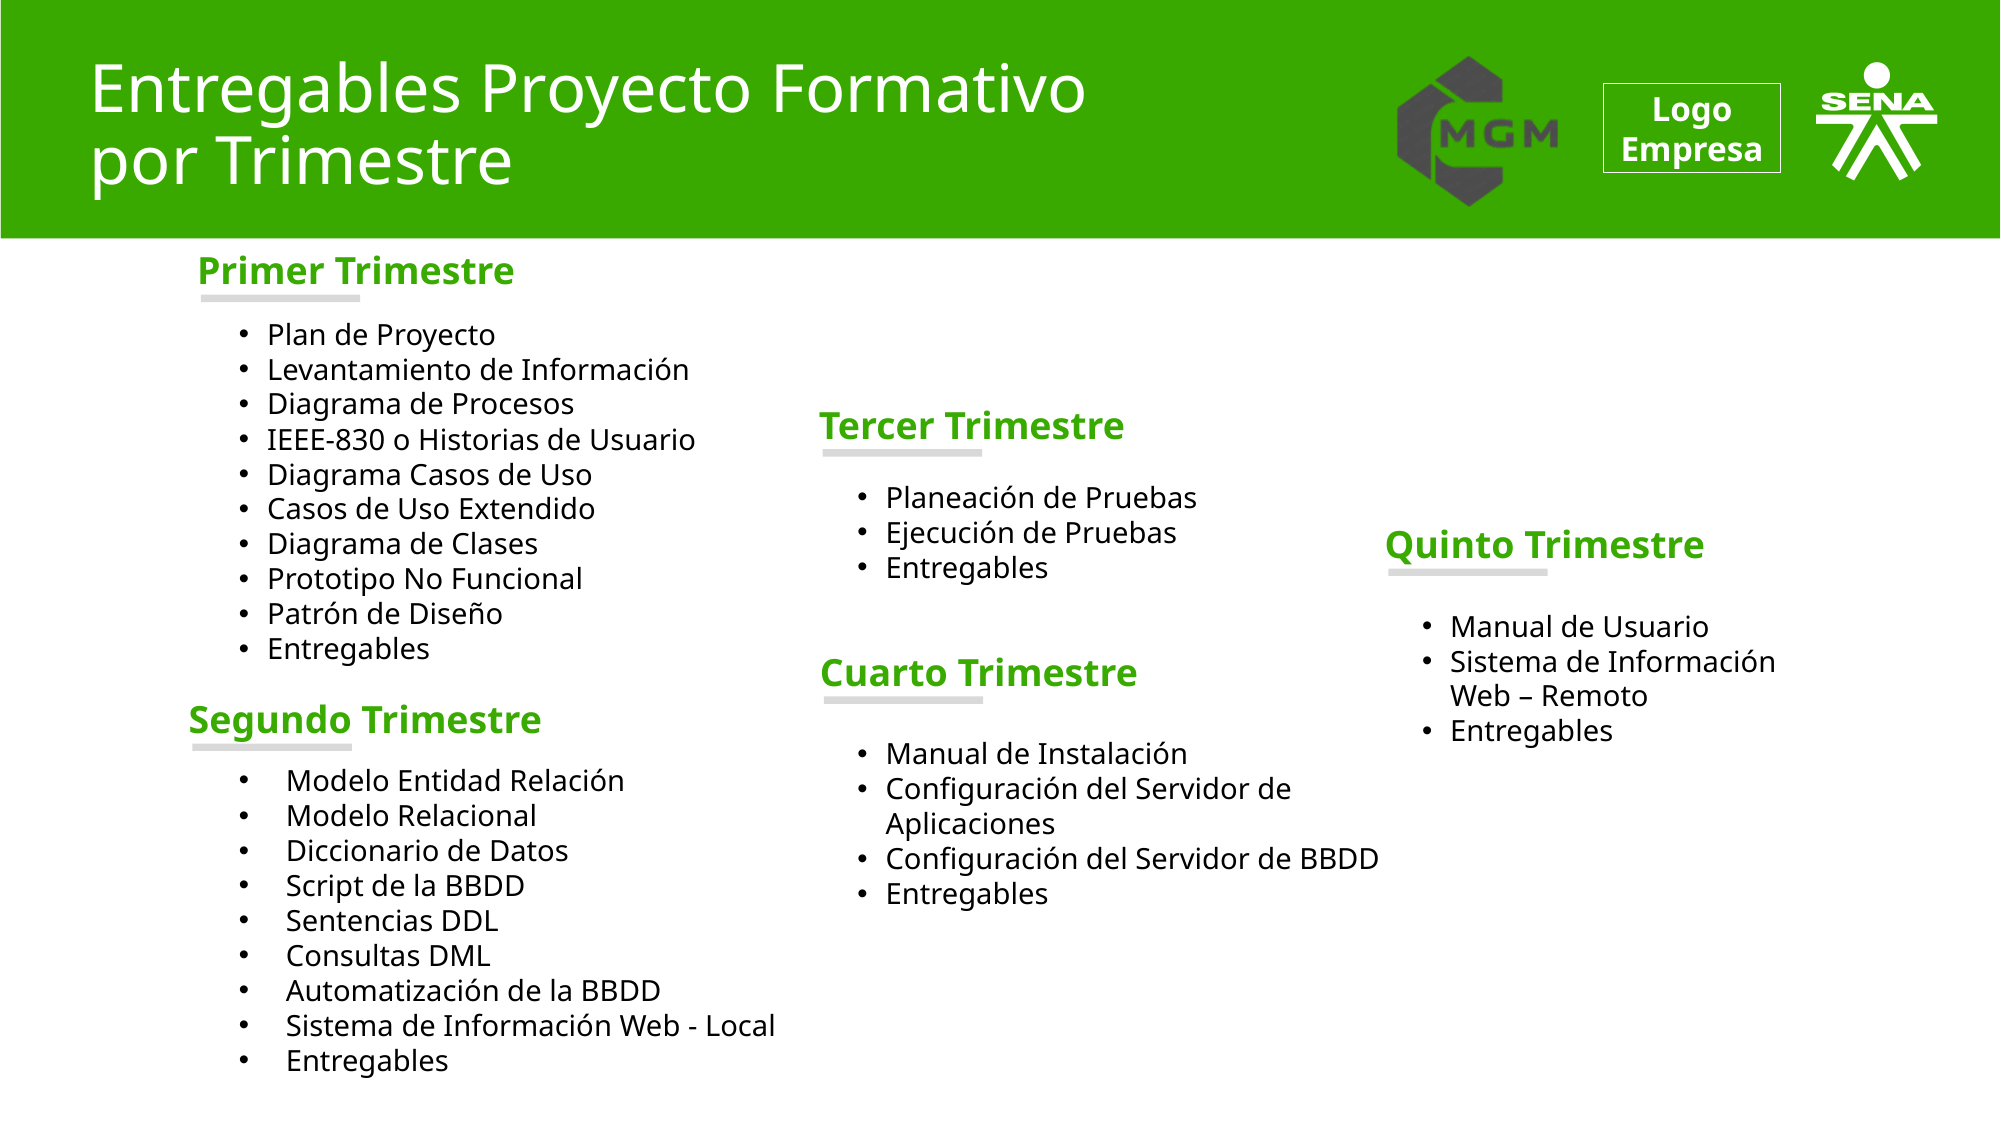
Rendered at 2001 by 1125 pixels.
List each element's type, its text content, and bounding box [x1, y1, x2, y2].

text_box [173, 693, 706, 751]
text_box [804, 399, 1336, 457]
text_box Manual de Instalación Configuración del Servidor de Aplicaciones Configuración del Servidor de BBDD Entregables [842, 728, 1476, 918]
text_box Plan de Proyecto Levantamiento de Información Diagrama de Procesos IEEE-830 o Historias de Usuario Diagrama Casos de Uso Casos de Uso Extendido Diagrama de Clases Prototipo No Funcional Patrón de Diseño Entregables [224, 308, 857, 673]
picture [0, 0, 2001, 1125]
title Entregables Proyecto Formativo por Trimestre [74, 18, 1800, 236]
text_box Planeación de Pruebas Ejecución de Pruebas Entregables [842, 471, 1476, 592]
text_box Modelo Entidad Relación Modelo Relacional Diccionario de Datos Script de la BBDD Sentencias DDL Consultas DML Automatización de la BBDD Sistema de Información Web - Local Entregables [224, 754, 857, 1085]
text_box Manual de Usuario Sistema de Información Web – Remoto Entregables [1407, 600, 1859, 756]
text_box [182, 245, 714, 303]
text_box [1369, 518, 1902, 576]
text_box Logo Empresa [1603, 83, 1781, 173]
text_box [805, 646, 1337, 704]
